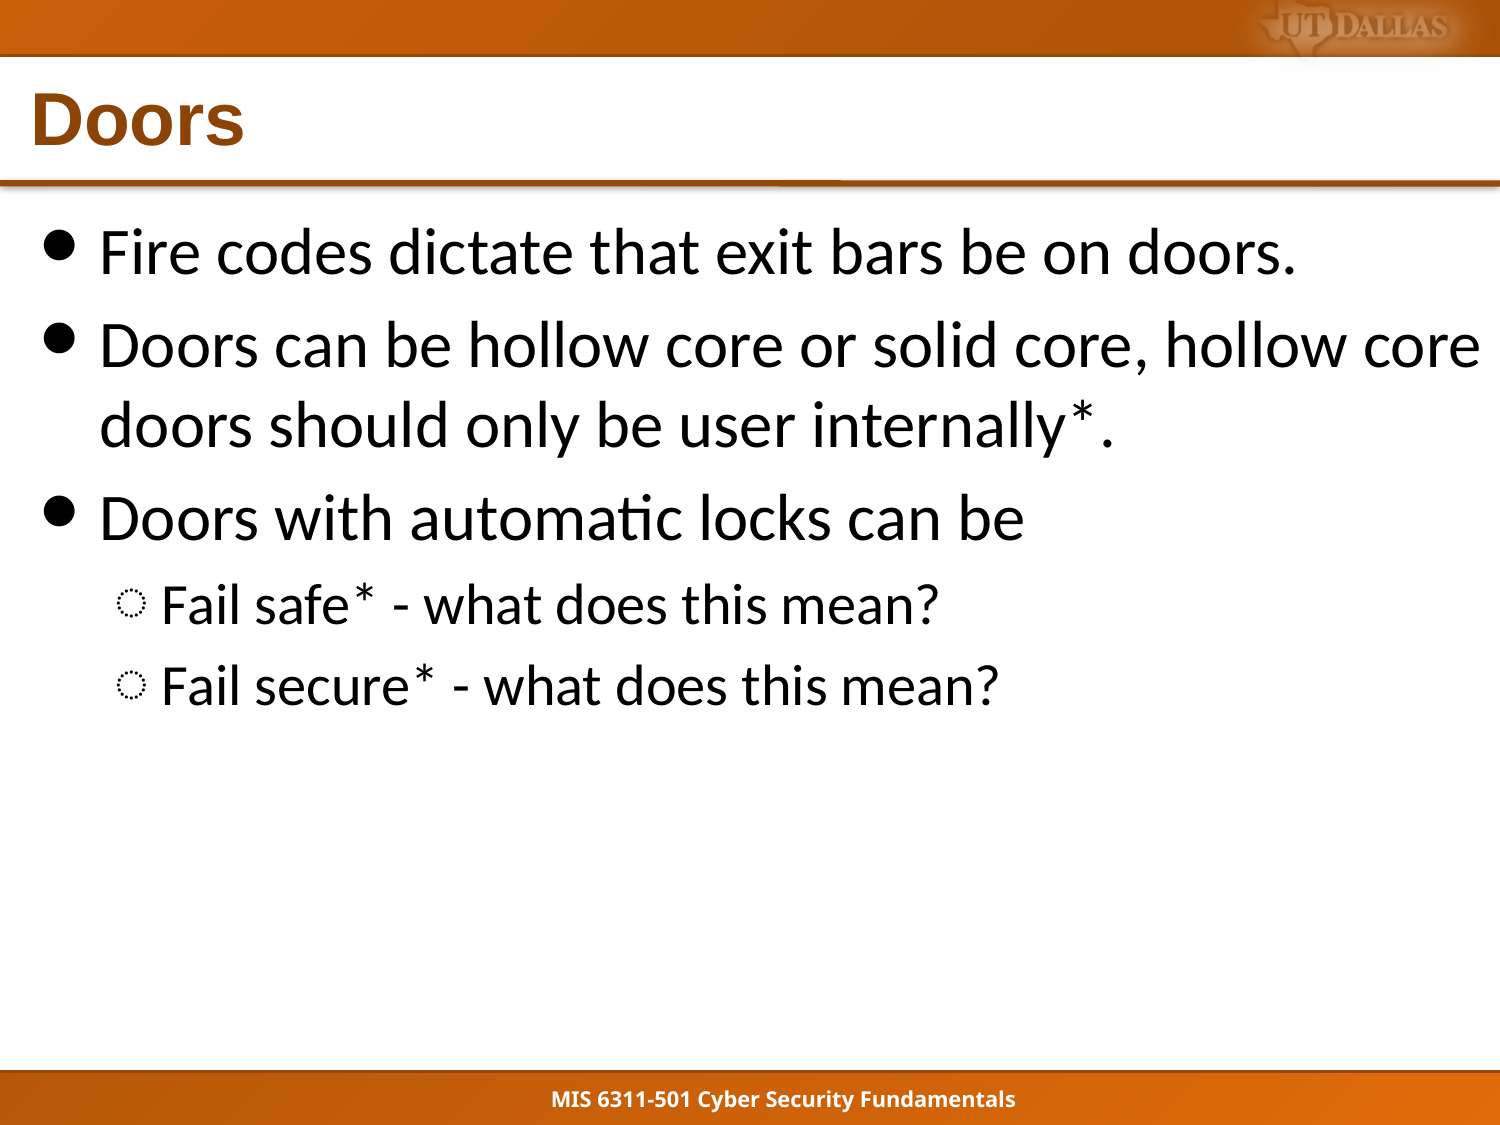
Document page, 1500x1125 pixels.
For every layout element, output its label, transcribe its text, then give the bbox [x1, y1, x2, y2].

picture [1218, 0, 1500, 64]
list Fire codes dictate that exit bars be on doors. Doors can be hollow core or solid core, hollow core doors should only be user internally*. Doors with automatic locks can be Fail safe* - what does this mean? Fail secure* - what does this mean? [24, 199, 1500, 1077]
title Doors [0, 64, 1500, 178]
